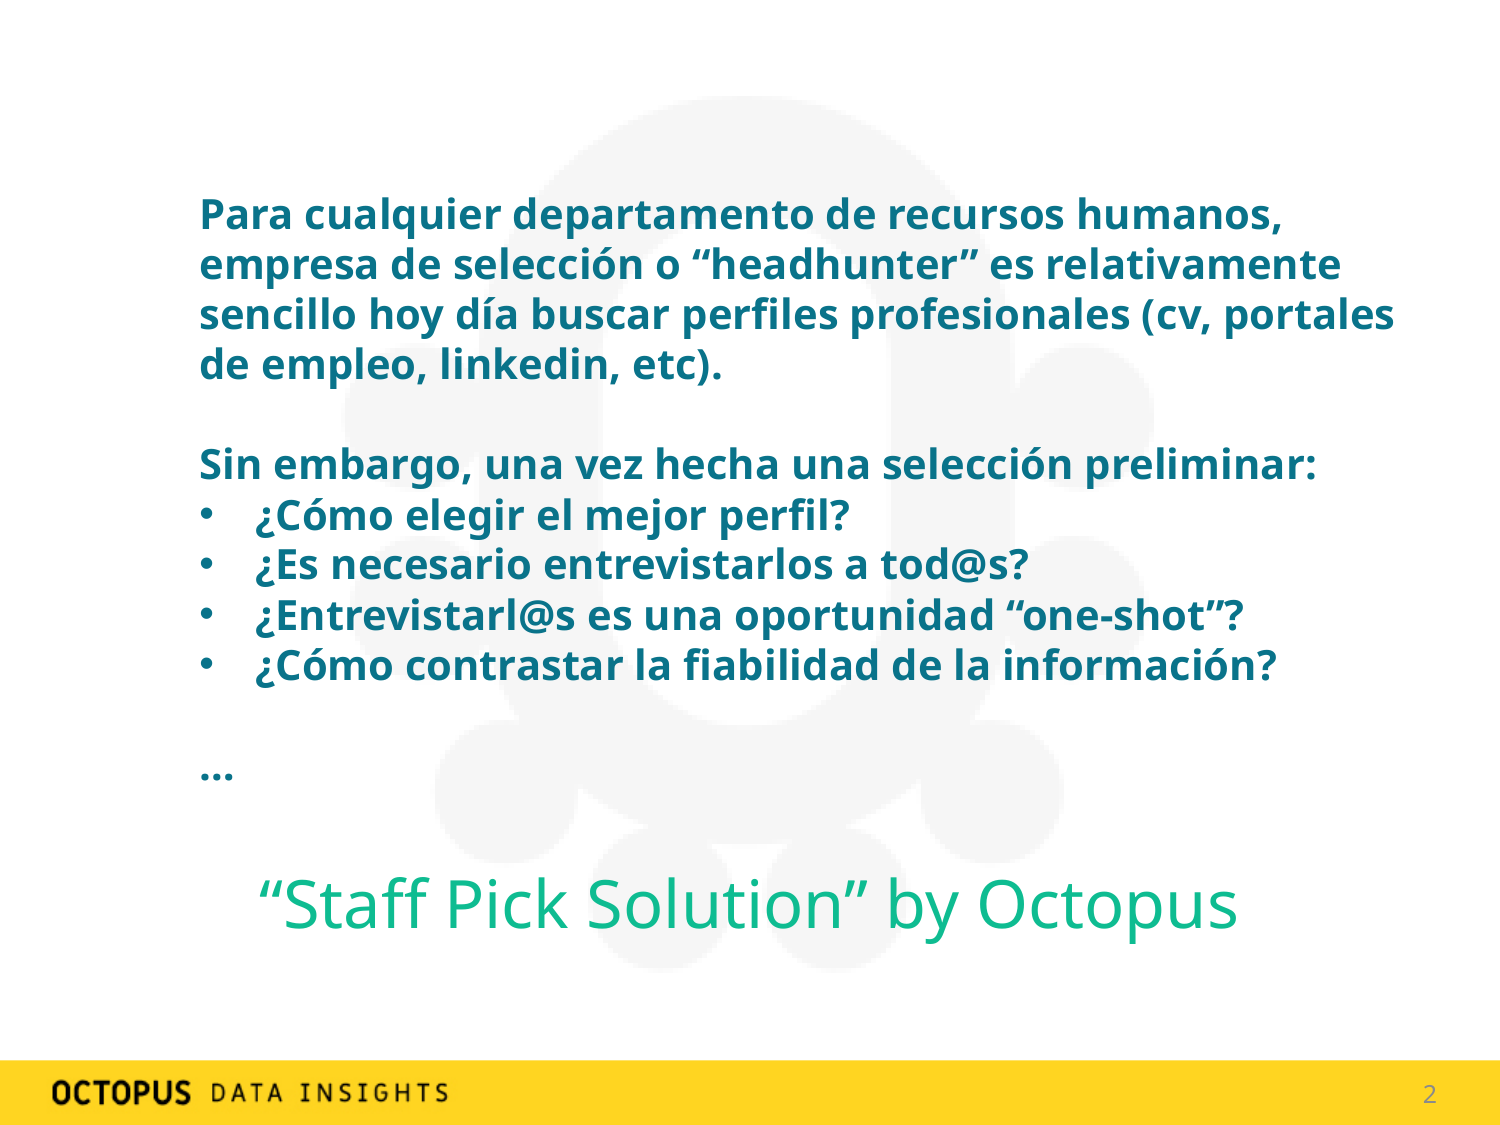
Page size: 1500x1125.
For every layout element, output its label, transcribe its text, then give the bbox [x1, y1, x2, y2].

picture [0, 0, 1500, 1125]
text_box “Staff Pick Solution” by Octopus [1159, 855, 1372, 950]
text_box Para cualquier departamento de recursos humanos, empresa de selección o “headhunter” es relativamente sencillo hoy día buscar perfiles profesionales (cv, portales de empleo, linkedin, etc). Sin embargo, una vez hecha una selección preliminar: ¿Cómo elegir el mejor perfil? ¿Es necesario entrevistarlos a tod@s? ¿Entrevistarl@s es una oportunidad “one-shot”? ¿Cómo contrastar la fiabilidad de la información? … [184, 180, 341, 796]
text_box Para cualquier departamento de recursos humanos, empresa de selección o “headhunter” es relativamente sencillo hoy día buscar perfiles profesionales (cv, portales de empleo, linkedin, etc). Sin embargo, una vez hecha una selección preliminar: ¿Cómo elegir el mejor perfil? ¿Es necesario entrevistarlos a tod@s? ¿Entrevistarl@s es una oportunidad “one-shot”? ¿Cómo contrastar la fiabilidad de la información? … [1159, 180, 1420, 796]
text_box “Staff Pick Solution” by Octopus [127, 855, 341, 950]
slide_number 2 [1334, 1065, 1453, 1125]
